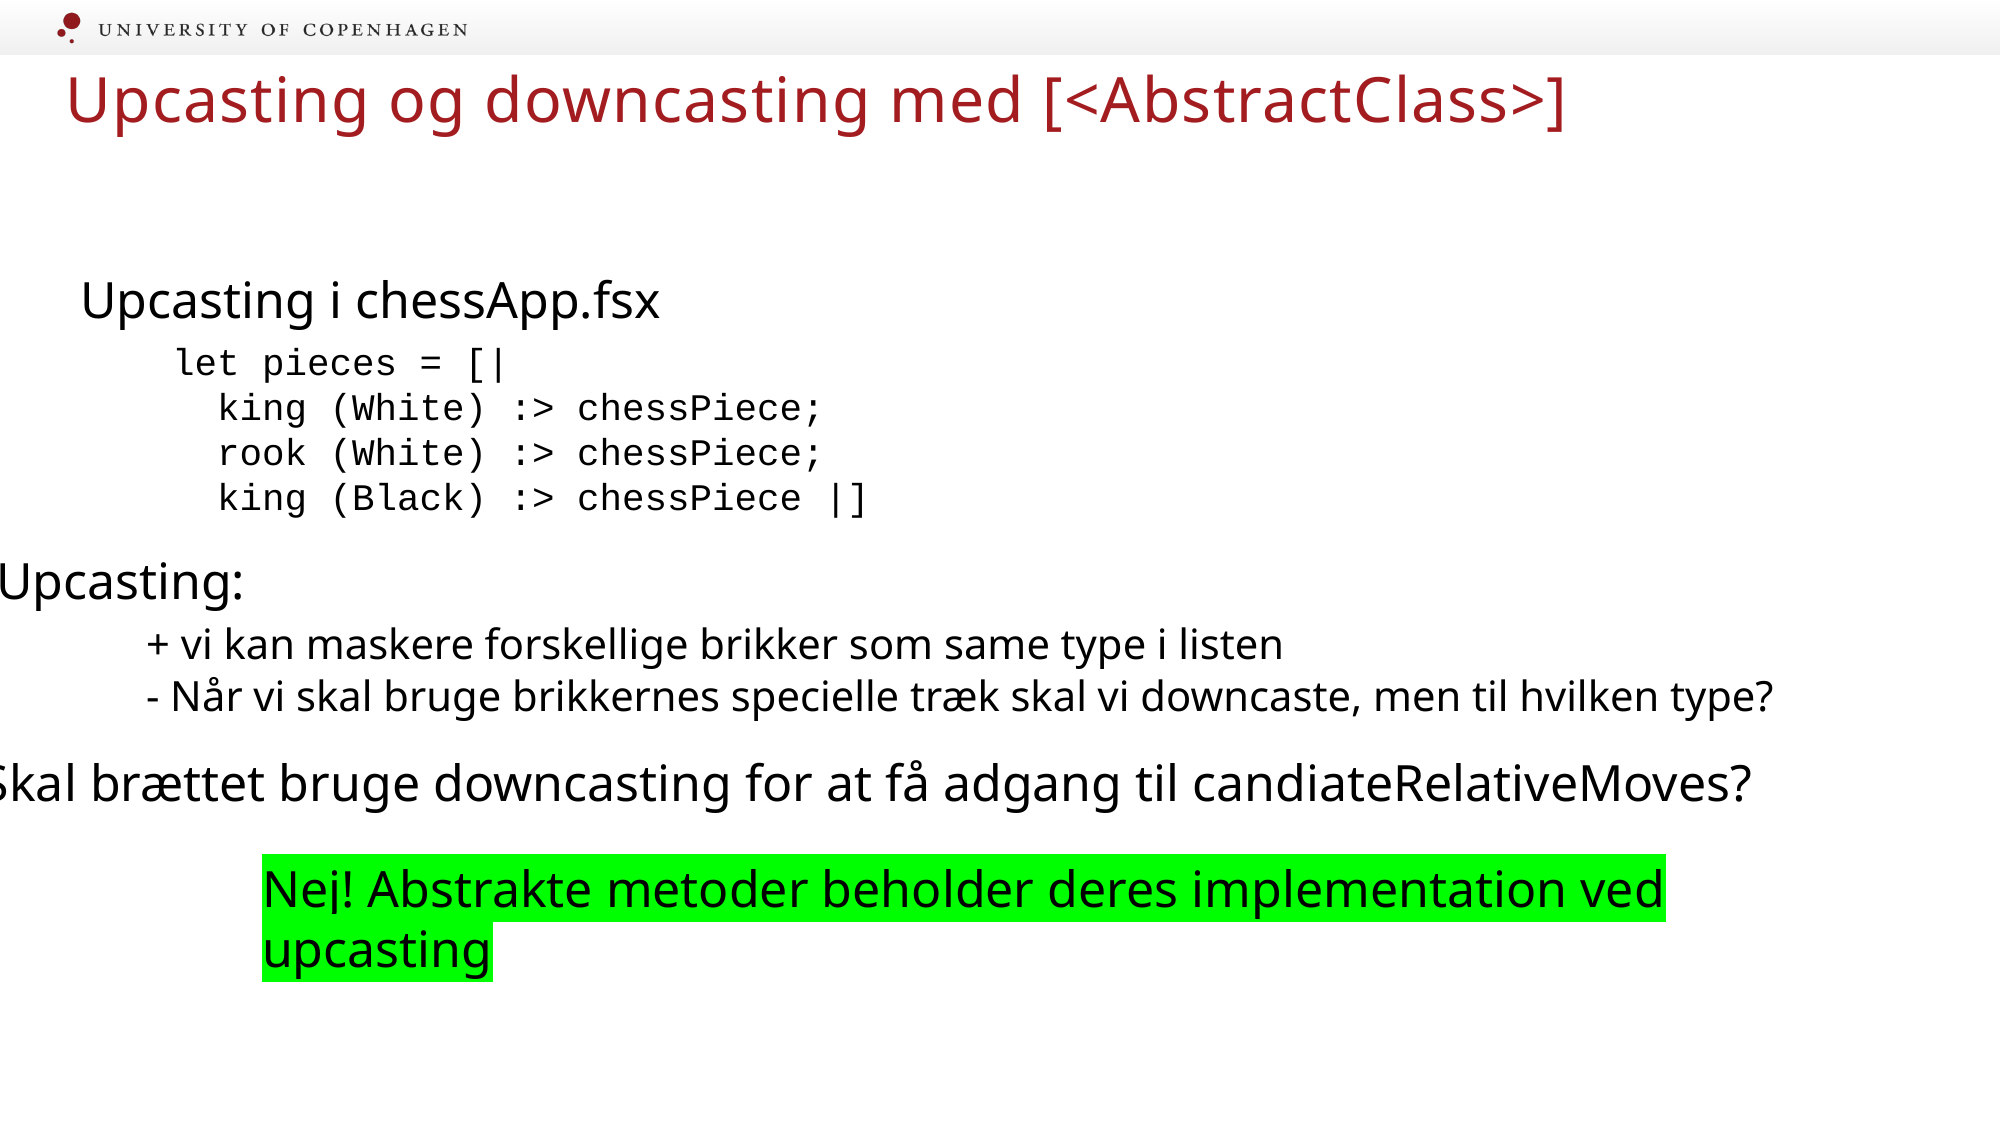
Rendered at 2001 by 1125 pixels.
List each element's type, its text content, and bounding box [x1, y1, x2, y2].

text_box Upcasting: + vi kan maskere forskellige brikker som same type i listen - Når vi skal bruge brikkernes specielle træk skal vi downcaste, men til hvilken type? [0, 542, 1789, 728]
text_box Nej! Abstrakte metoder beholder deres implementation ved upcasting [247, 850, 1752, 985]
title Upcasting og downcasting med [<AbstractClass>] [65, 59, 1956, 278]
text_box Upcasting i chessApp.fsx [65, 261, 677, 336]
picture [92, 15, 475, 42]
text_box Skal brættet bruge downcasting for at få adgang til candiateRelativeMoves? [0, 744, 1768, 819]
text_box let pieces = [| king (White) :> chessPiece; rook (White) :> chessPiece; king (Black) :> chessPiece |] [157, 330, 1752, 526]
